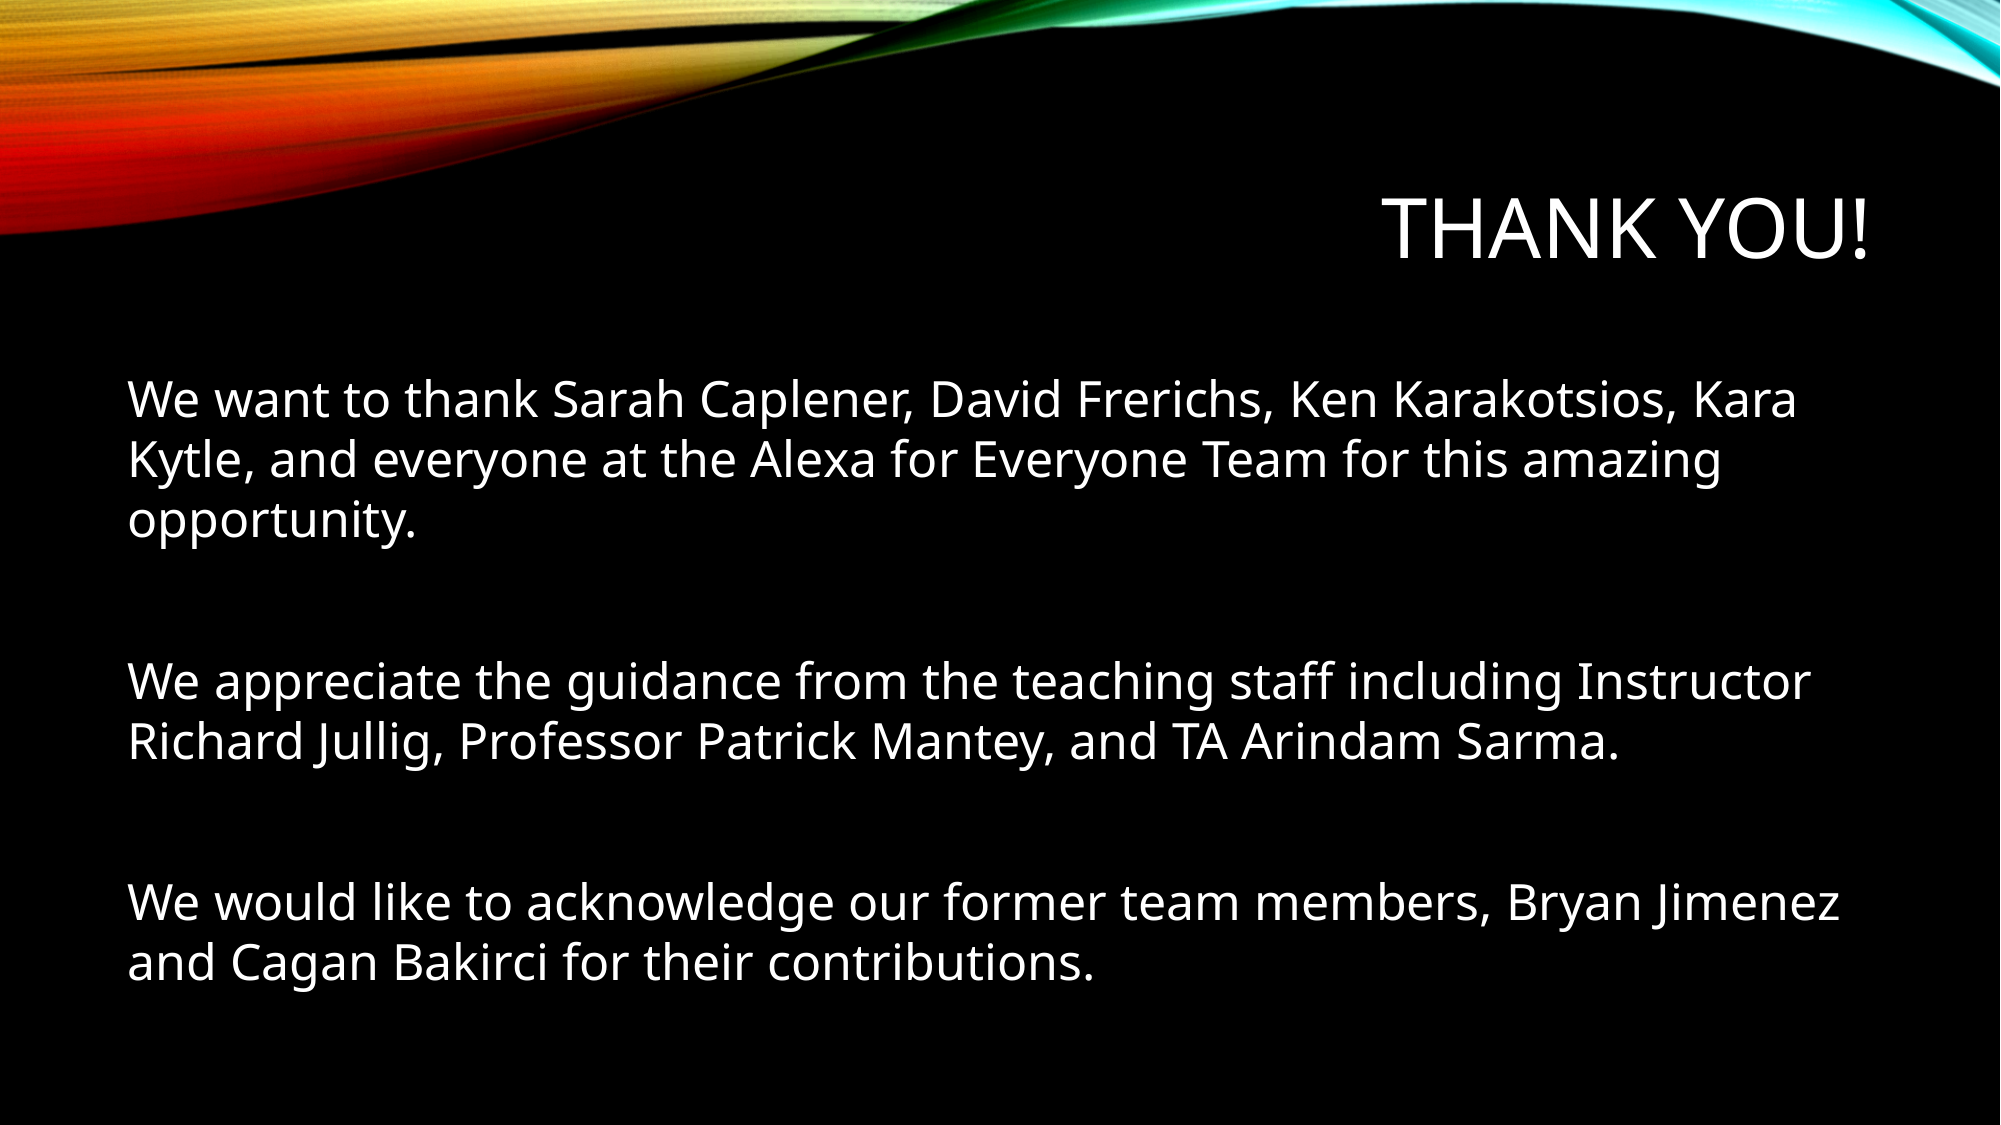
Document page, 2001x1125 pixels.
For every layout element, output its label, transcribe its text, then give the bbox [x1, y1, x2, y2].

list We want to thank Sarah Caplener, David Frerichs, Ken Karakotsios, Kara Kytle, and everyone at the Alexa for Everyone Team for this amazing opportunity. We appreciate the guidance from the teaching staff including Instructor Richard Jullig, Professor Patrick Mantey, and TA Arindam Sarma. We would like to acknowledge our former team members, Bryan Jimenez and Cagan Bakirci for their contributions. [112, 360, 1888, 1021]
title Thank You! [474, 125, 1888, 338]
picture [0, 0, 2000, 237]
